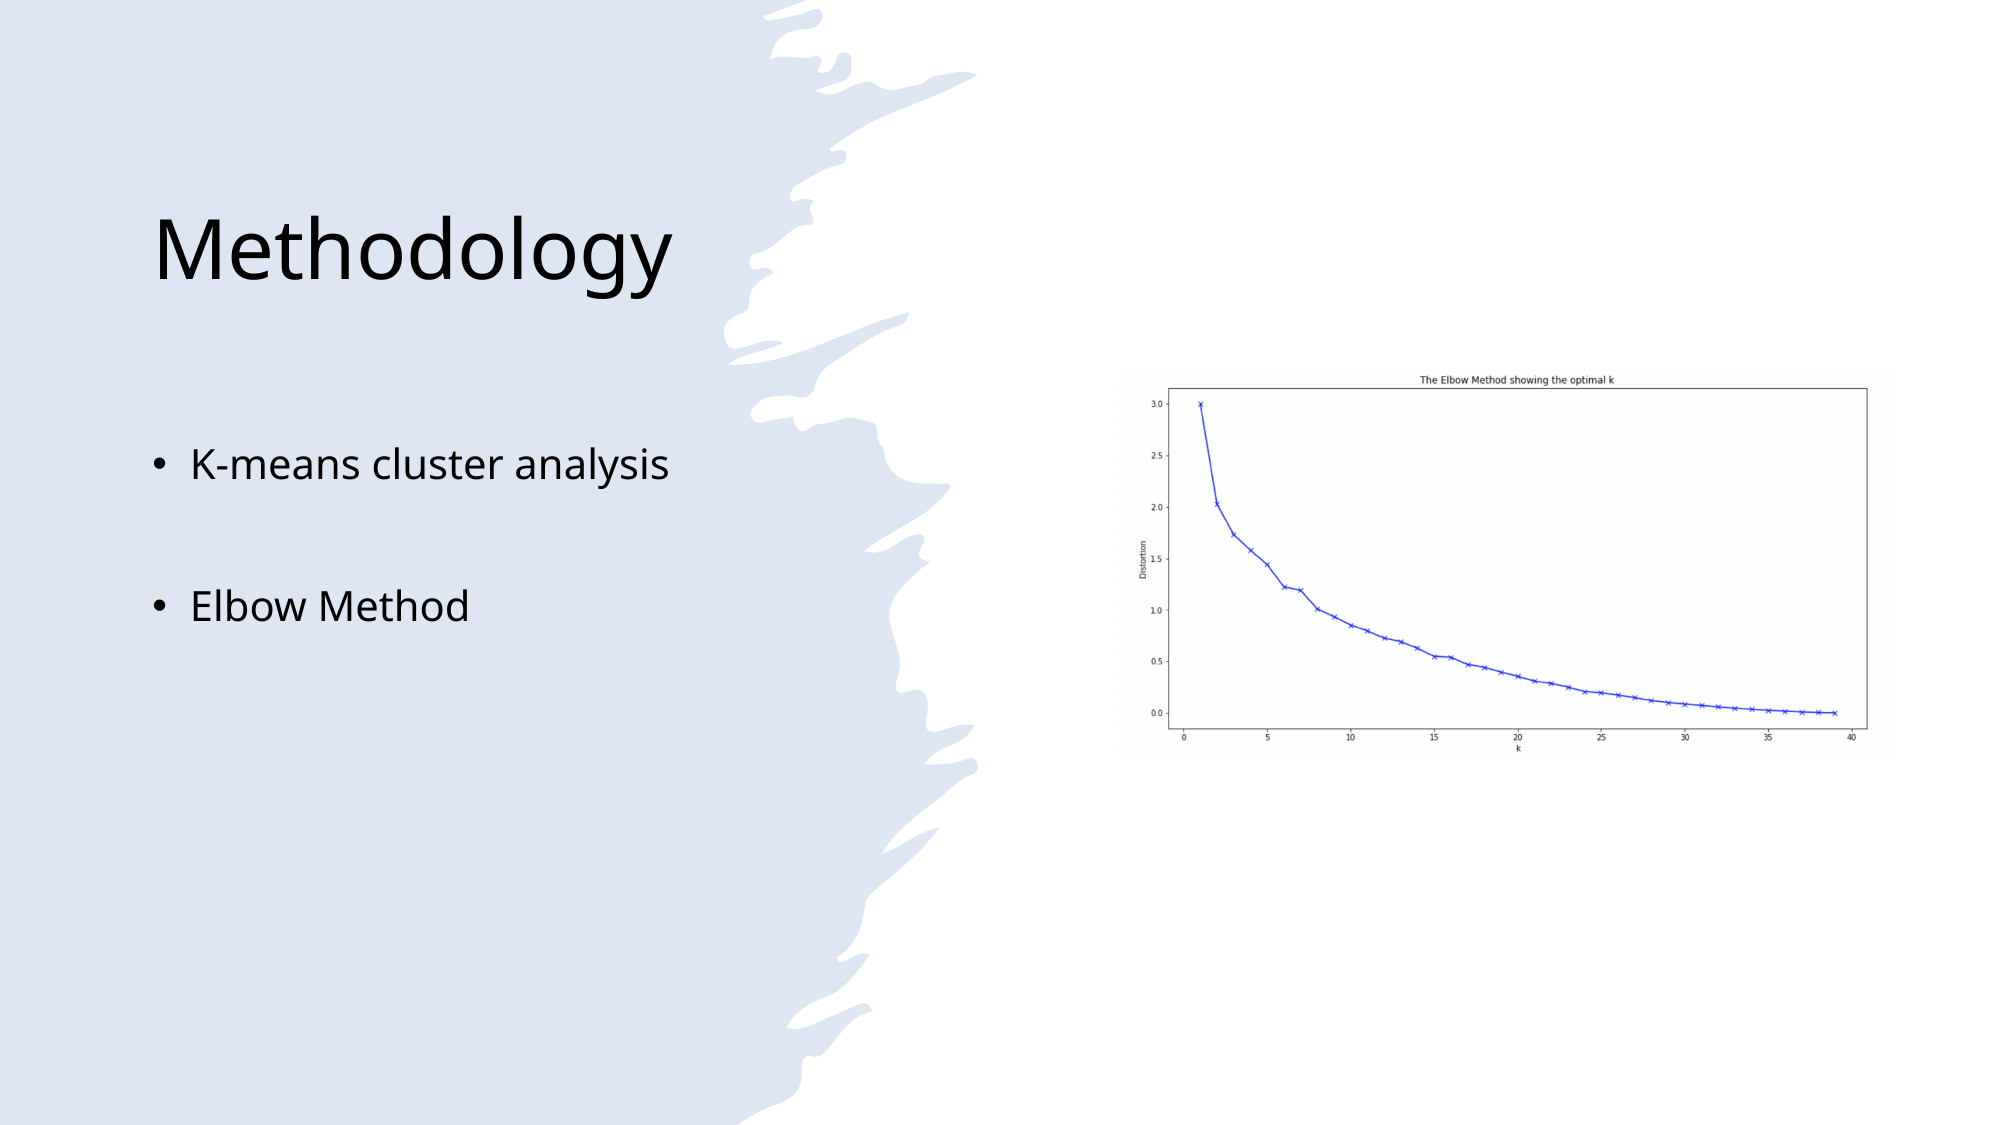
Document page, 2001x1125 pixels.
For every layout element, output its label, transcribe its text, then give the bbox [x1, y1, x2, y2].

text_box [0, 0, 980, 1125]
title Methodology [137, 105, 776, 401]
text_box [741, 0, 2000, 1125]
picture [1115, 368, 1895, 762]
list K-means cluster analysis Elbow Method [137, 430, 776, 1014]
